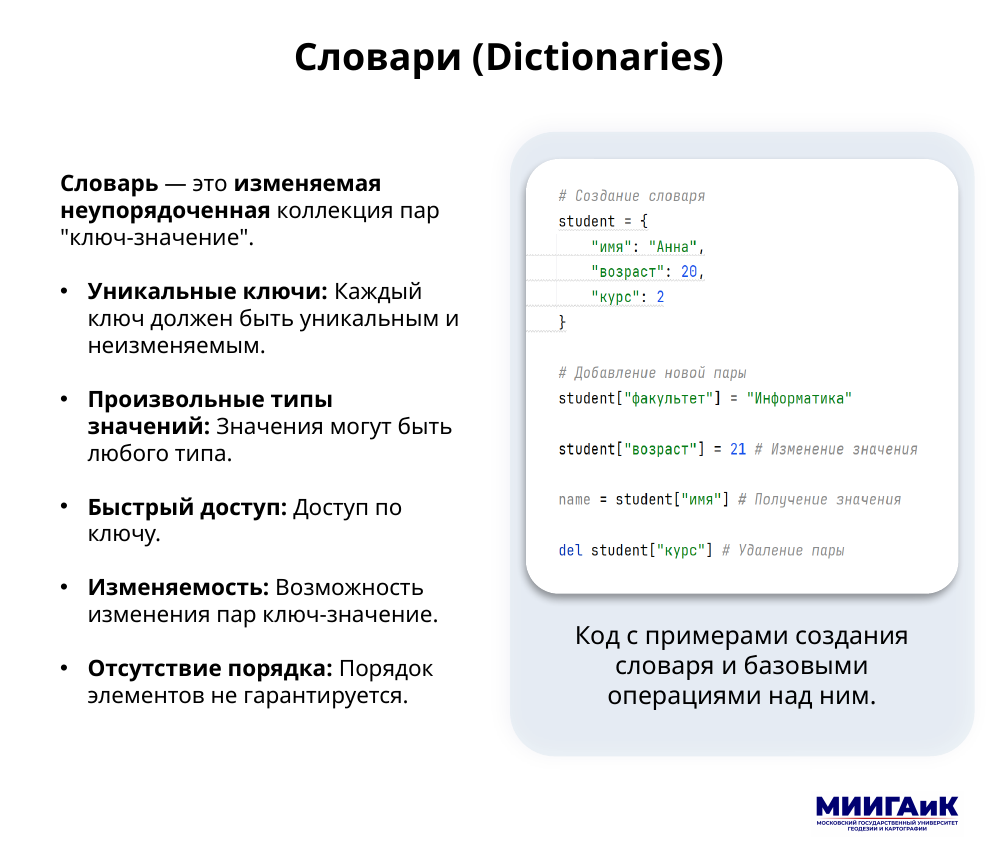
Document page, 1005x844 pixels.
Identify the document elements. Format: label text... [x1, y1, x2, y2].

list Словари (Dictionaries) [29, 16, 975, 95]
picture [525, 158, 959, 594]
list Словарь — это изменяемая неупорядоченная коллекция пар "ключ-значение". Уникальные ключи: Каждый ключ должен быть уникальным и неизменяемым. Произвольные типы значений: Значения могут быть любого типа. Быстрый доступ: Доступ по ключу. Изменяемость: Возможность изменения пар ключ-значение. Отсутствие порядка: Порядок элементов не гарантируется. [45, 161, 477, 727]
picture [811, 791, 964, 837]
list Код с примерами создания словаря и базовыми операциями над ним. [526, 602, 959, 727]
